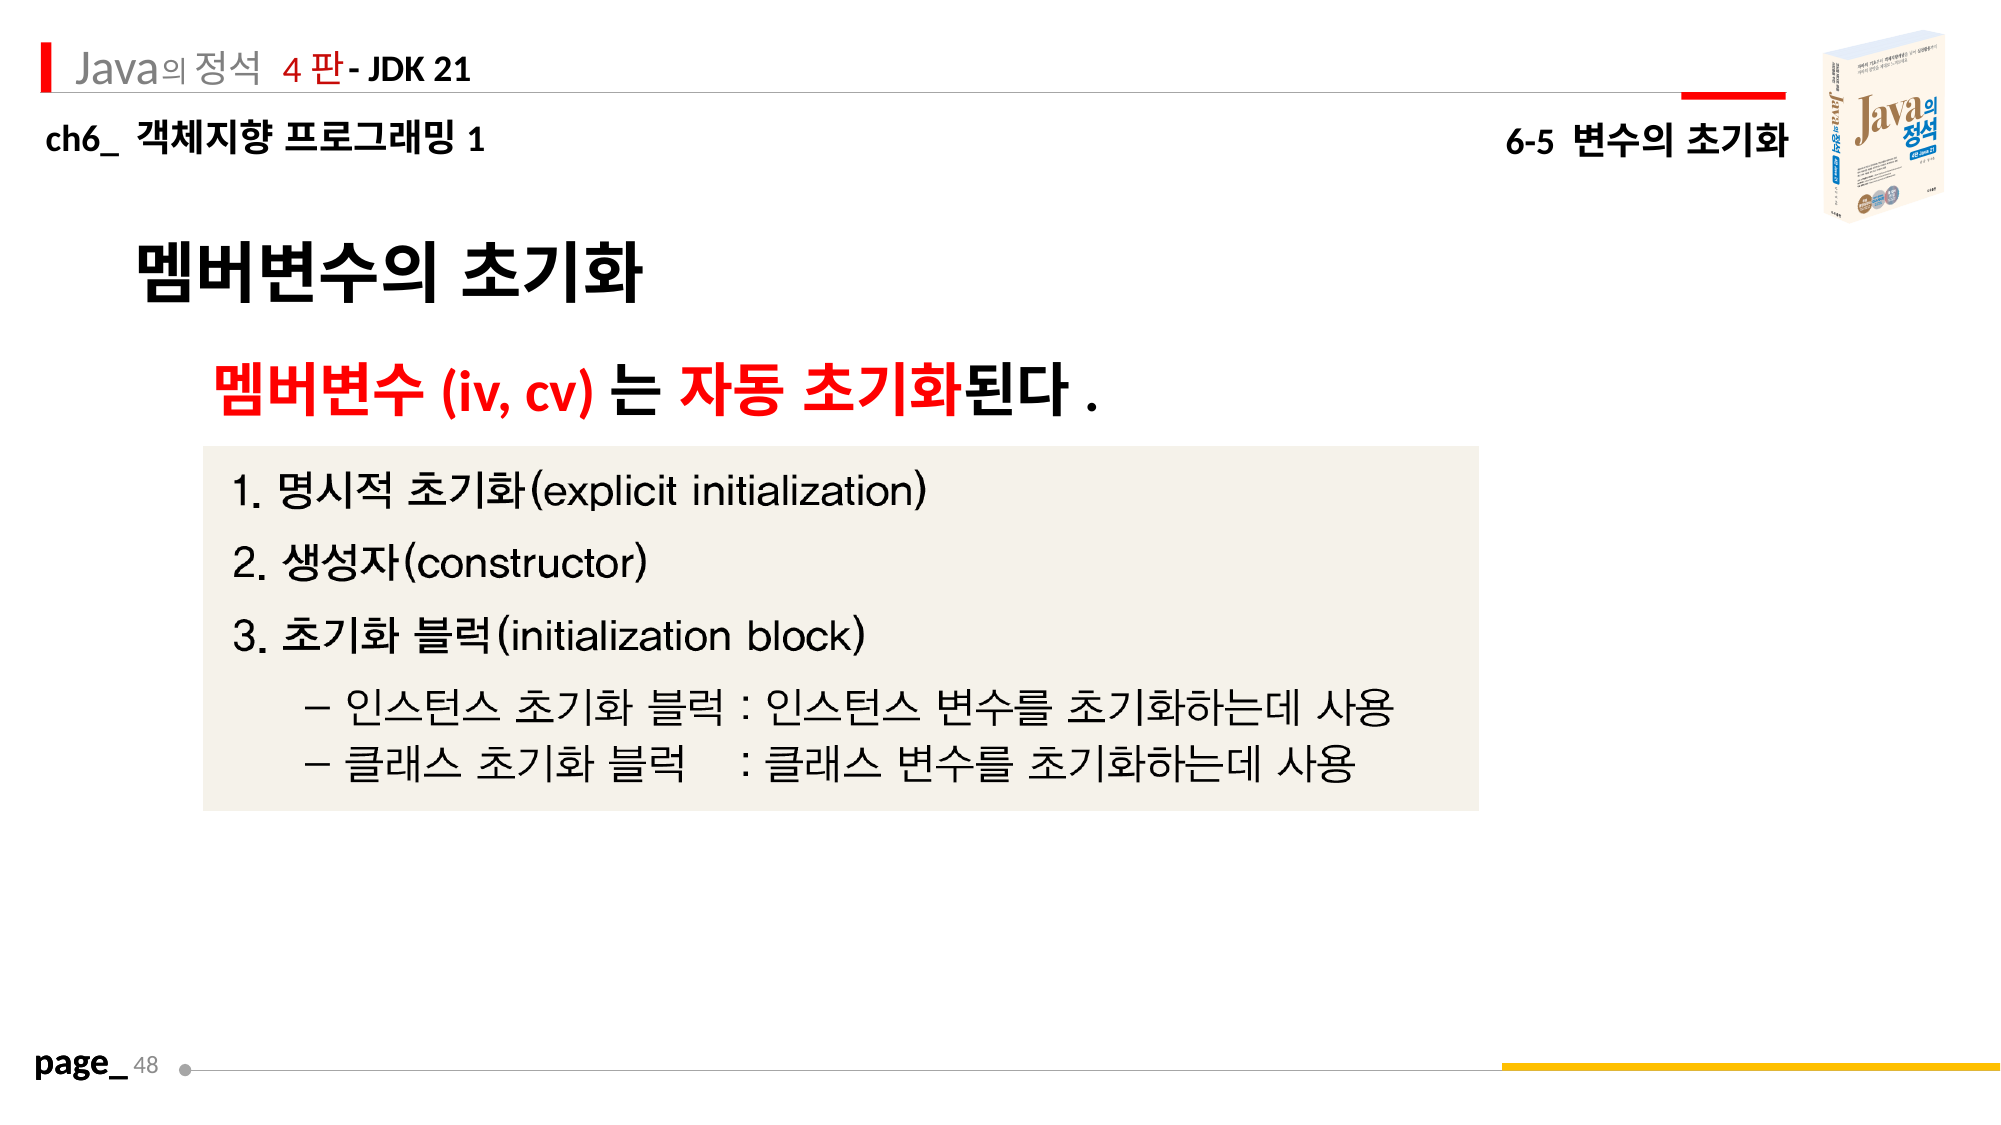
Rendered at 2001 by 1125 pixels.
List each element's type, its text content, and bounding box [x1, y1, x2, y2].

text_box 멤버변수의 초기화 [119, 223, 1624, 318]
picture [203, 446, 1479, 811]
text_box page_ [19, 1030, 145, 1090]
text_box 6-5 변수의 초기화 [1415, 109, 1805, 169]
text_box 멤버변수(iv, cv)는 자동 초기화된다. [197, 345, 1804, 431]
slide_number 48 [106, 1033, 174, 1094]
picture [1819, 26, 1950, 228]
